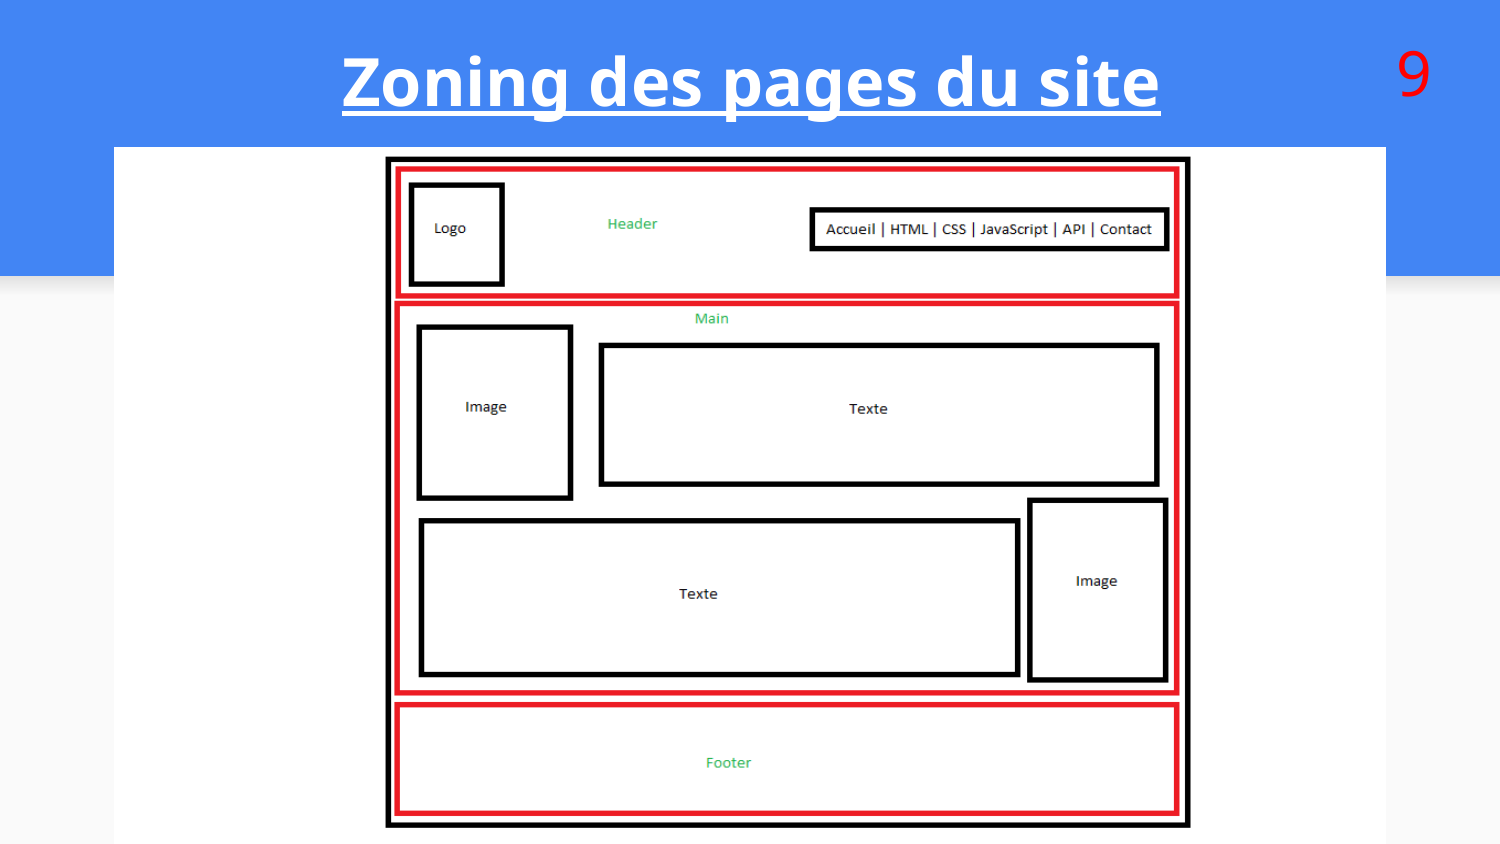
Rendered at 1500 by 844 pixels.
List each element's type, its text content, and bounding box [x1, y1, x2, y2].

title Zoning des pages du site [77, 8, 1427, 135]
picture [114, 147, 1386, 844]
text_box 9 [1356, 18, 1472, 103]
